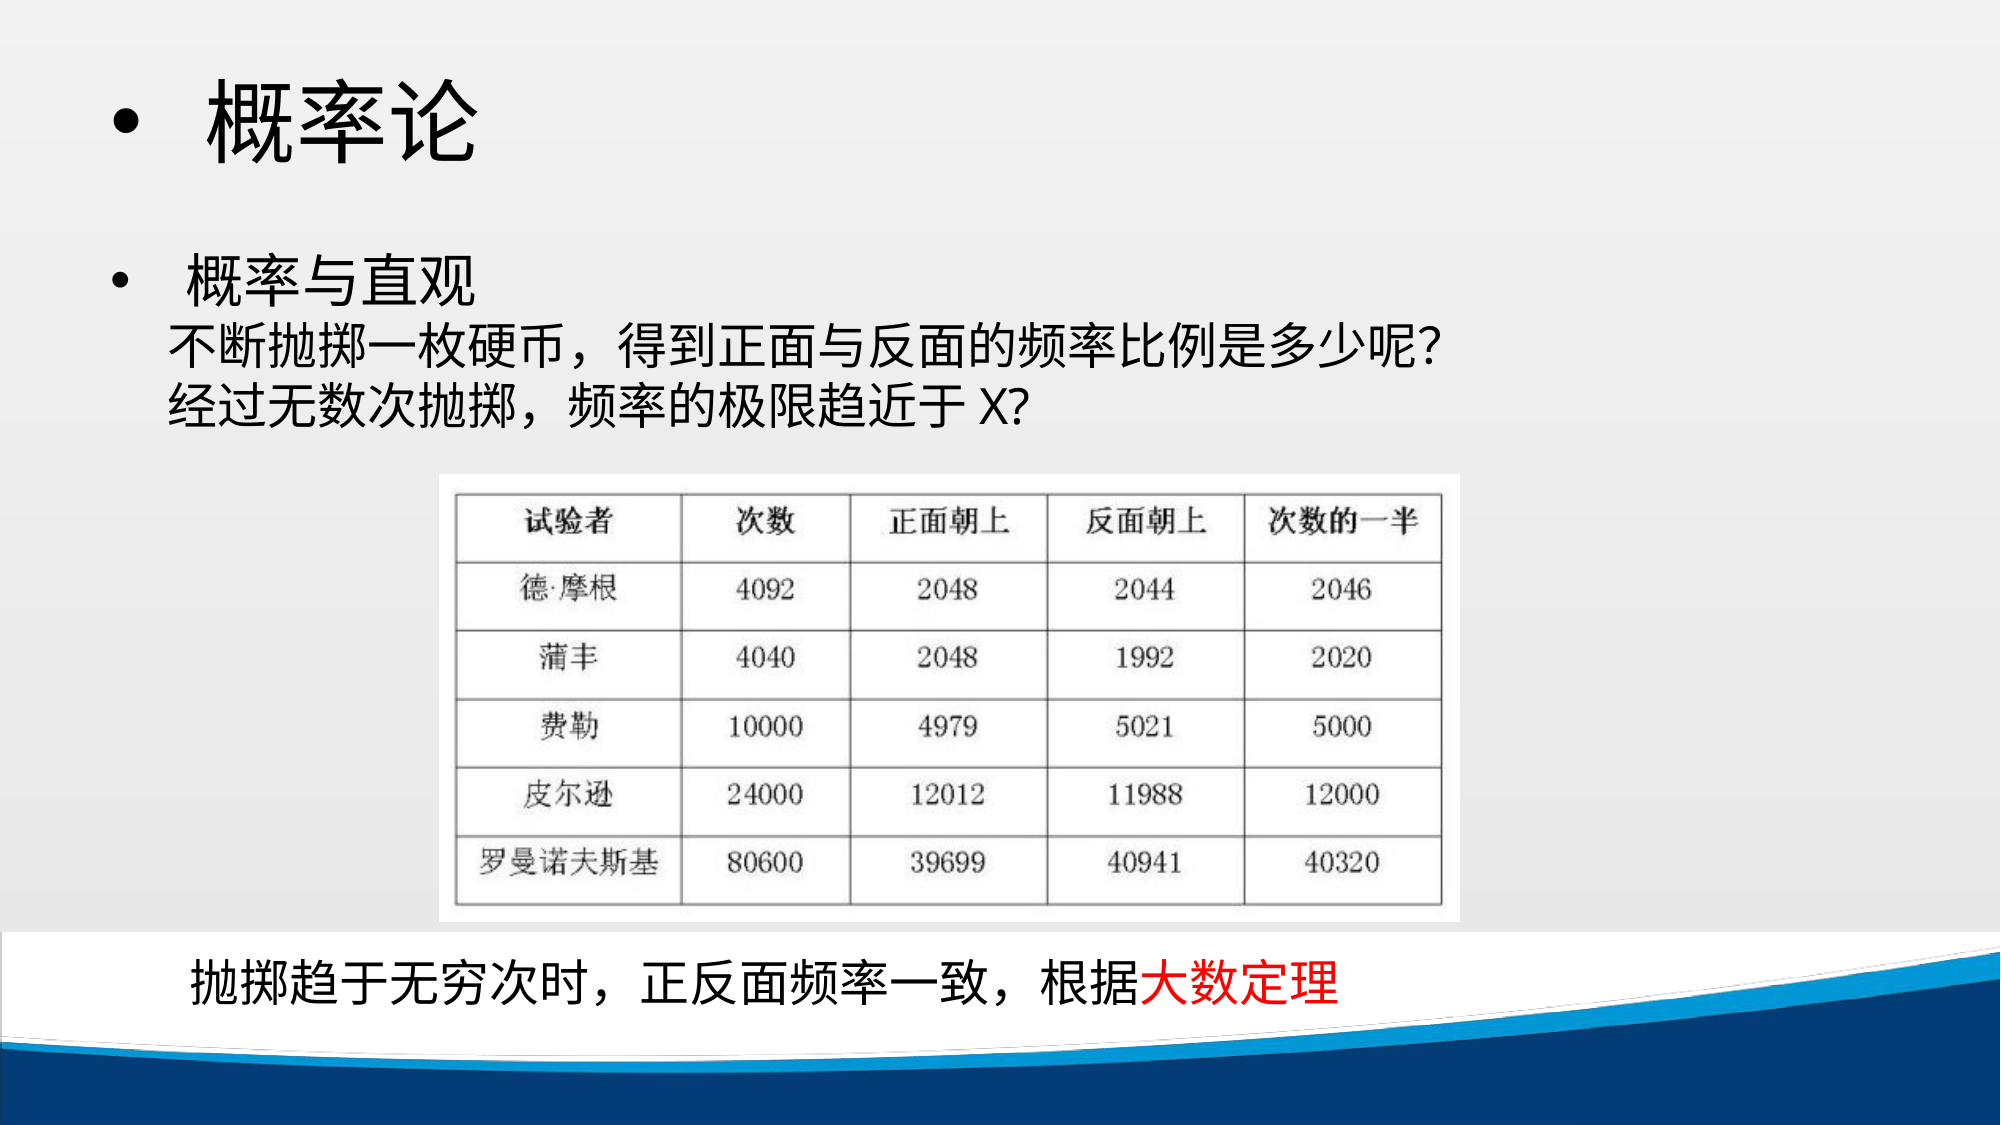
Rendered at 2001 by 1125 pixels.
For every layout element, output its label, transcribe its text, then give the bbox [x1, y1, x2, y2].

picture [0, 932, 2000, 1062]
picture [438, 474, 1460, 922]
text_box 概率论 概率与直观 不断抛掷一枚硬币，得到正面与反面的频率比例是多少呢？ 经过无数次抛掷，频率的极限趋近于X? [95, 57, 1700, 442]
picture [0, 979, 2000, 1125]
